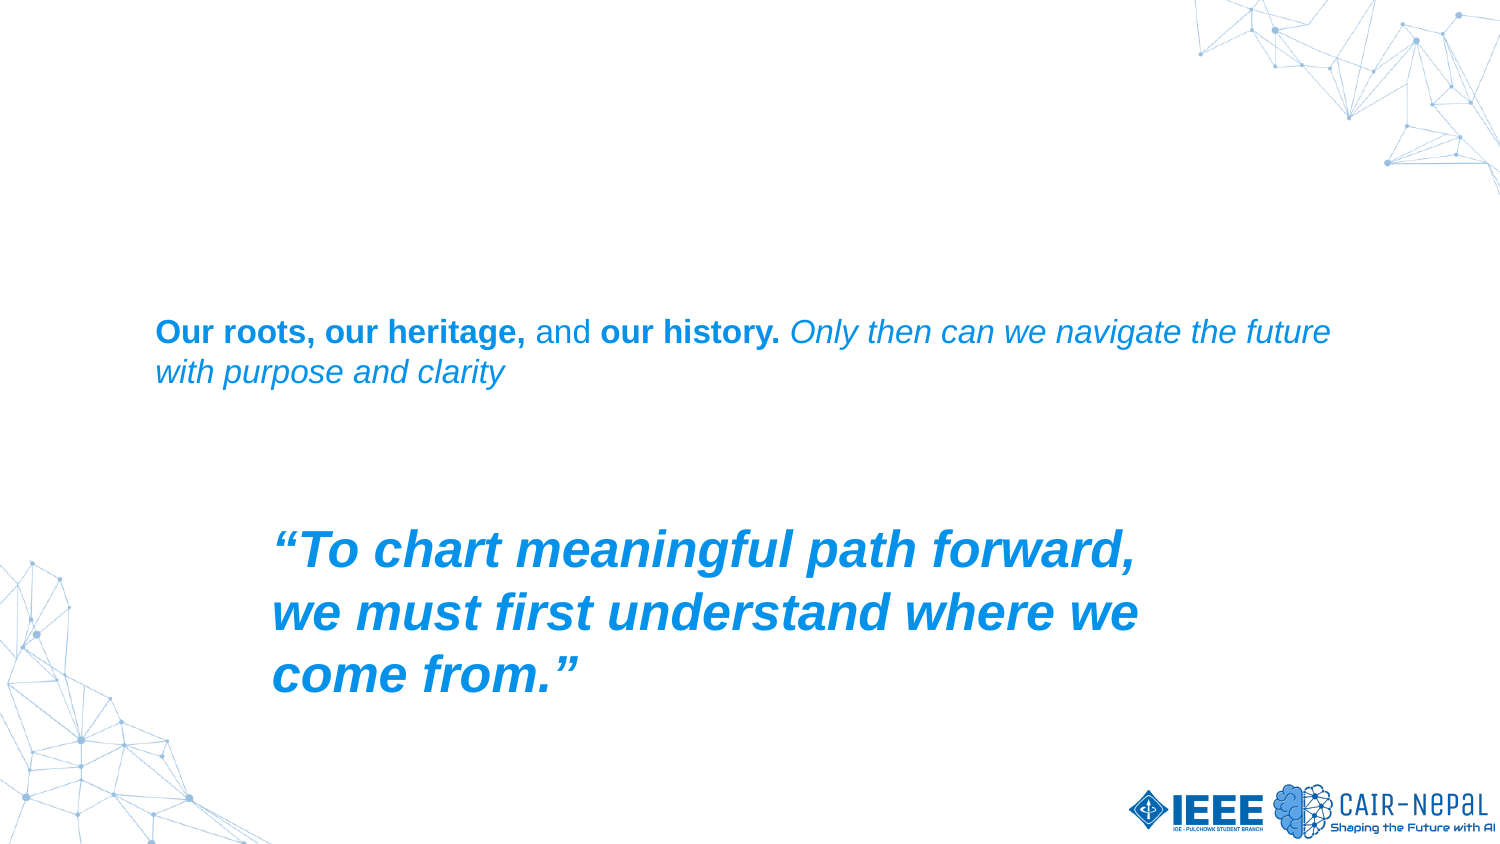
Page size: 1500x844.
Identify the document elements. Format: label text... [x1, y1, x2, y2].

picture [1116, 779, 1495, 844]
text_box Our roots, our heritage, and our history. Only then can we navigate the future with purpose and clarity [140, 294, 1375, 464]
subtitle “To chart meaningful path forward, we must first understand where we come from.” [256, 500, 1214, 630]
